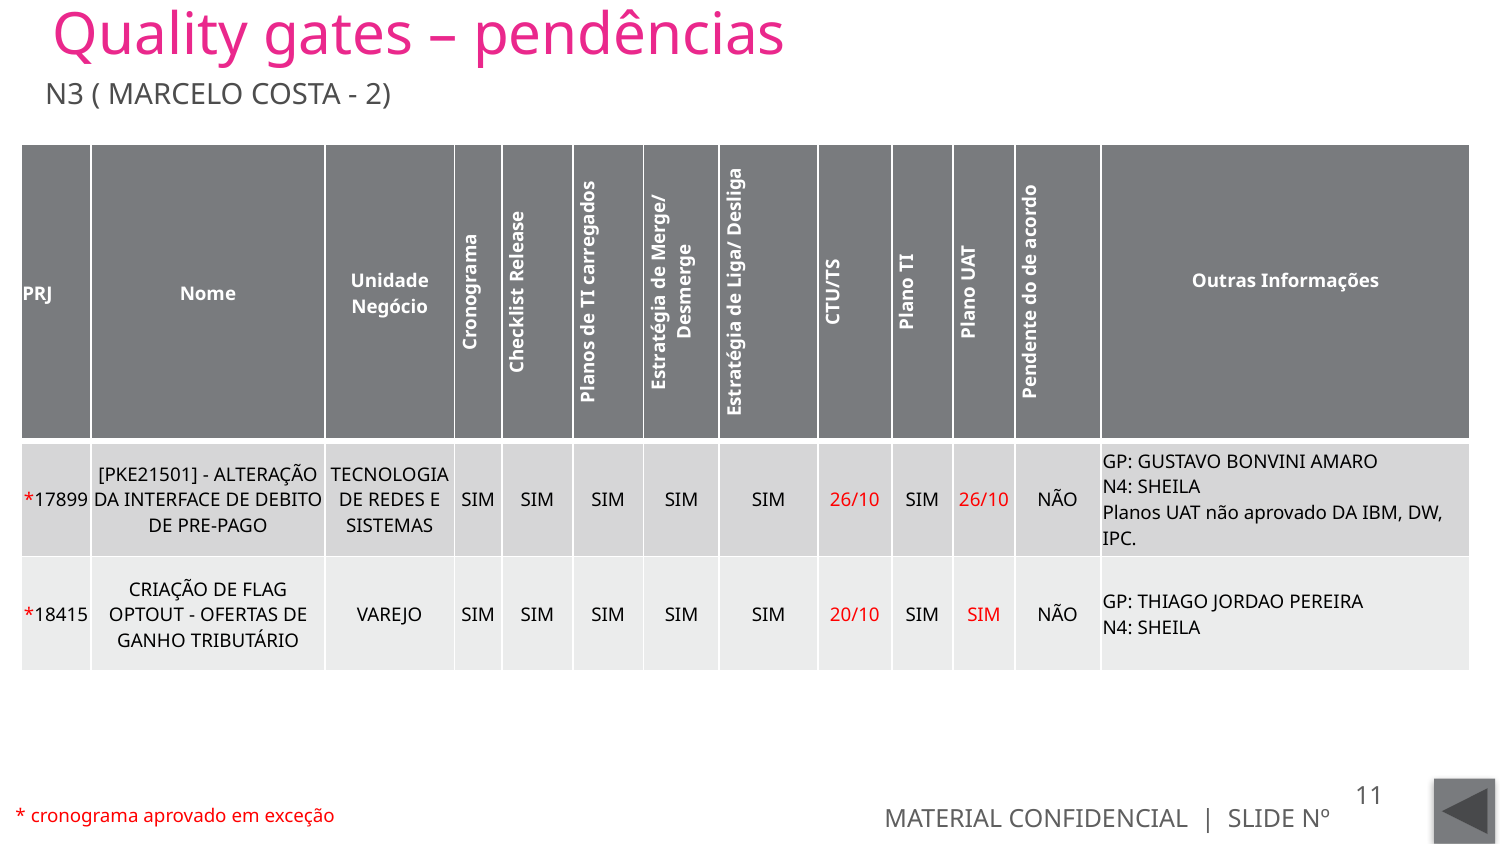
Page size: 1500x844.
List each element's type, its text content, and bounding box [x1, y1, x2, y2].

table_header Unidade Negócio [326, 145, 454, 438]
table_header Planos de TI carregados [574, 145, 643, 438]
table_cell SIM [574, 444, 643, 556]
table_header Outras Informações [1102, 145, 1469, 438]
table_cell [PKE21501] - ALTERAÇÃO DA INTERFACE DE DEBITO DE PRE-PAGO [92, 444, 324, 556]
table_cell CRIAÇÃO DE FLAG OPTOUT - OFERTAS DE GANHO TRIBUTÁRIO [92, 557, 324, 670]
table_header Checklist Release [503, 145, 572, 438]
table_header CTU/TS [819, 145, 891, 438]
text_box [1433, 778, 1496, 844]
table_cell NÃO [1016, 557, 1100, 670]
table_cell SIM [574, 557, 643, 670]
table_header Nome [92, 145, 324, 438]
table_header Estratégia de Merge/ Desmerge [644, 145, 718, 438]
table_cell 26/10 [819, 444, 891, 556]
footer MATERIAL CONFIDENCIAL | SLIDE Nº [368, 799, 1346, 836]
table_cell SIM [893, 444, 952, 556]
table_cell TECNOLOGIA DE REDES E SISTEMAS [326, 444, 454, 556]
table_header Pendente do de acordo [1016, 145, 1100, 438]
table_cell GP: GUSTAVO BONVINI AMARO N4: SHEILA Planos UAT não aprovado DA IBM, DW, IPC. [1102, 444, 1469, 556]
slide_number 11 [1326, 778, 1399, 814]
table_cell SIM [720, 444, 817, 556]
table_cell SIM [954, 557, 1014, 670]
table_cell SIM [893, 557, 952, 670]
table_cell SIM [455, 444, 501, 556]
table_cell VAREJO [326, 557, 454, 670]
table_cell NÃO [1016, 444, 1100, 556]
text_box N3 ( MARCELO COSTA - 2) [45, 72, 1484, 119]
text_box * cronograma aprovado em exceção [15, 788, 368, 836]
table_header PRJ [22, 145, 90, 438]
table_header Plano TI [893, 145, 952, 438]
table_cell 26/10 [954, 444, 1014, 556]
table_cell 20/10 [819, 557, 891, 670]
table_cell SIM [644, 444, 718, 556]
table_cell SIM [455, 557, 501, 670]
table_cell SIM [644, 557, 718, 670]
table_cell *18415 [22, 557, 90, 670]
table_header Cronograma [455, 145, 501, 438]
table_header Plano UAT [954, 145, 1014, 438]
table_cell GP: THIAGO JORDAO PEREIRA N4: SHEILA [1102, 557, 1469, 670]
table_cell SIM [503, 444, 572, 556]
table_cell *17899 [22, 444, 90, 556]
table_cell SIM [720, 557, 817, 670]
table_cell SIM [503, 557, 572, 670]
title Quality gates – pendências [38, 8, 1492, 86]
table_header Estratégia de Liga/ Desliga [720, 145, 817, 438]
